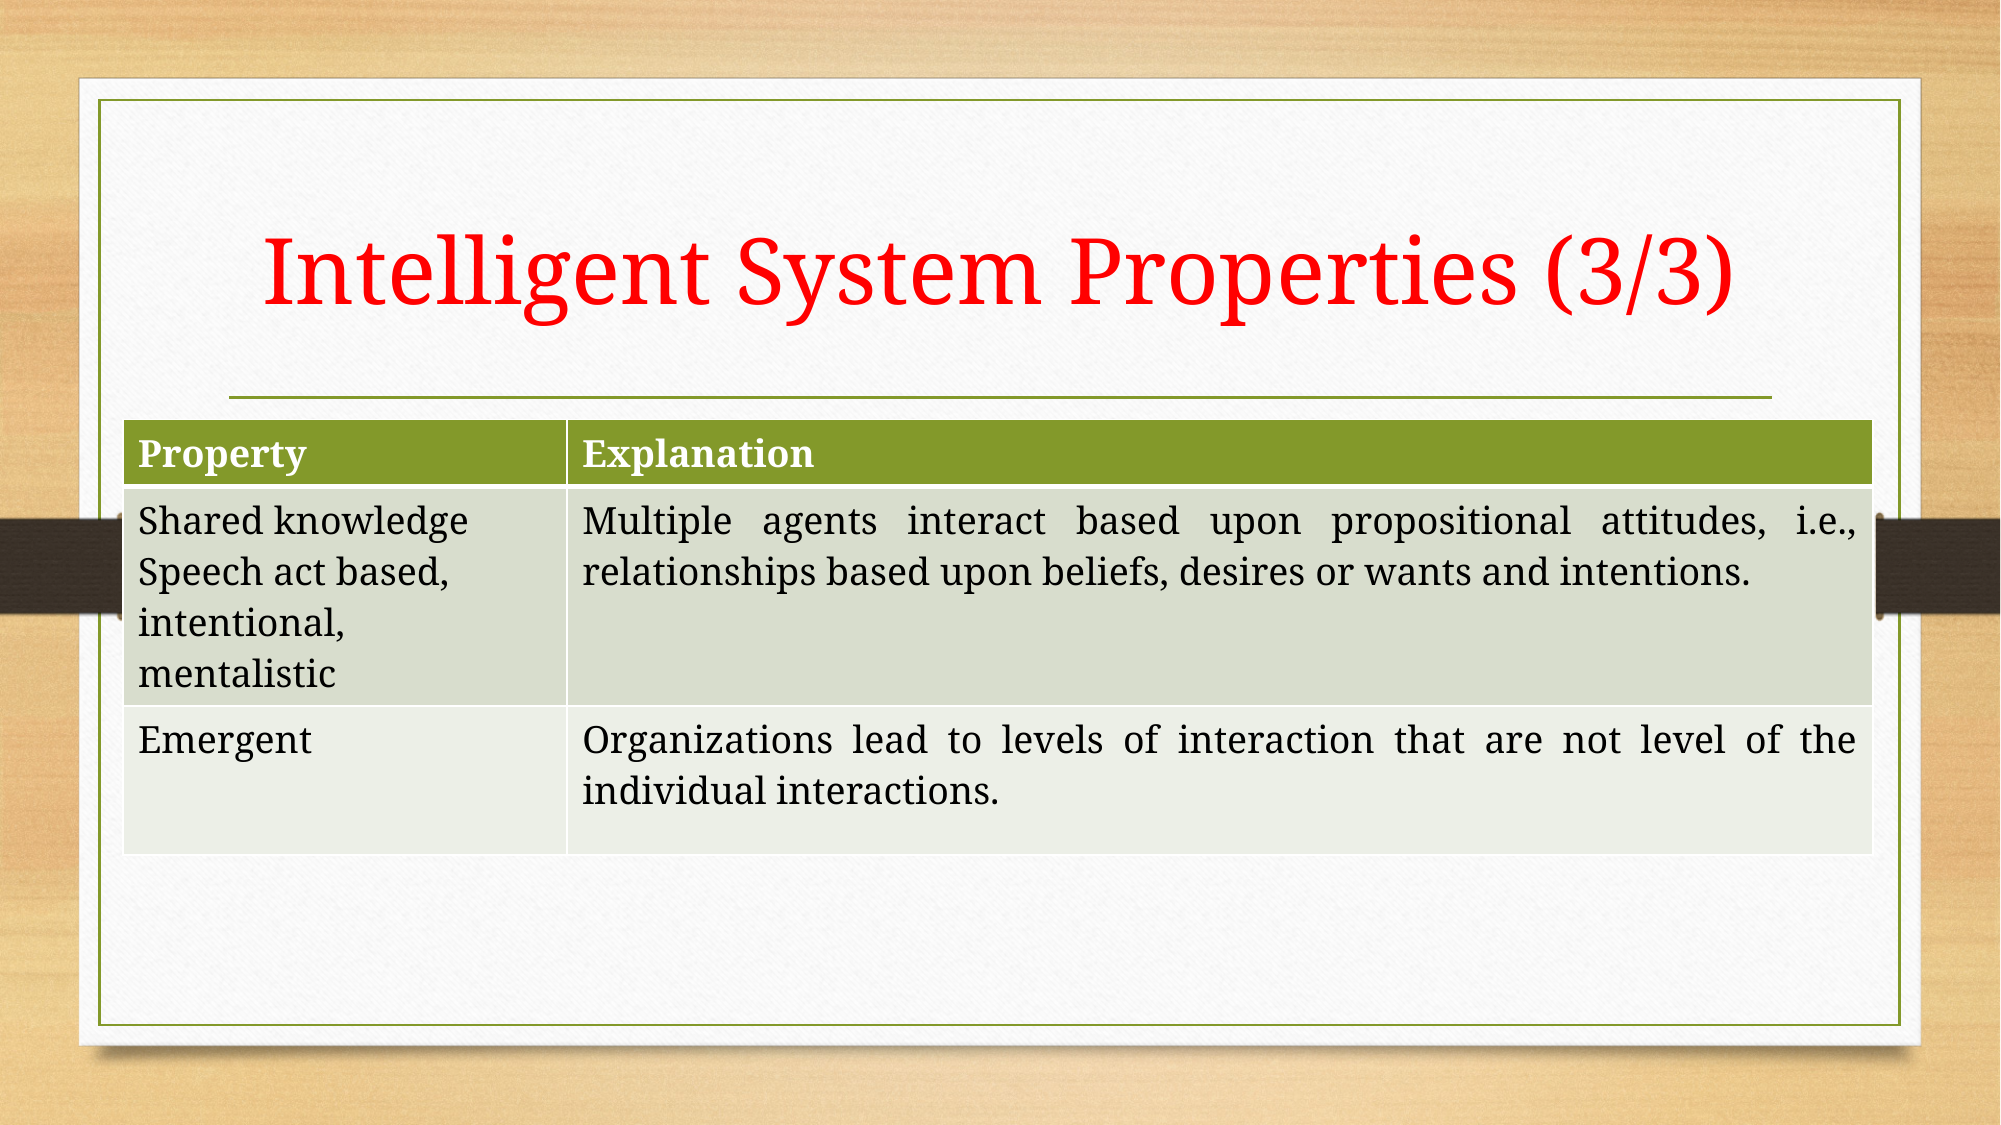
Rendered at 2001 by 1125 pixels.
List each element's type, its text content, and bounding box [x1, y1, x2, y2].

title Intelligent System Properties (3/3) [212, 161, 1788, 375]
table_header Explanation [568, 420, 1872, 484]
table_header Property [124, 420, 566, 484]
picture [0, 0, 2001, 1125]
table_cell Organizations lead to levels of interaction that are not level of the individual interactions. [568, 707, 1872, 854]
table_cell Multiple agents interact based upon propositional attitudes, i.e., relationships based upon beliefs, desires or wants and intentions. [568, 489, 1872, 705]
table_cell Emergent [124, 707, 566, 854]
table_cell Shared knowledge Speech act based, intentional, mentalistic [124, 489, 566, 705]
